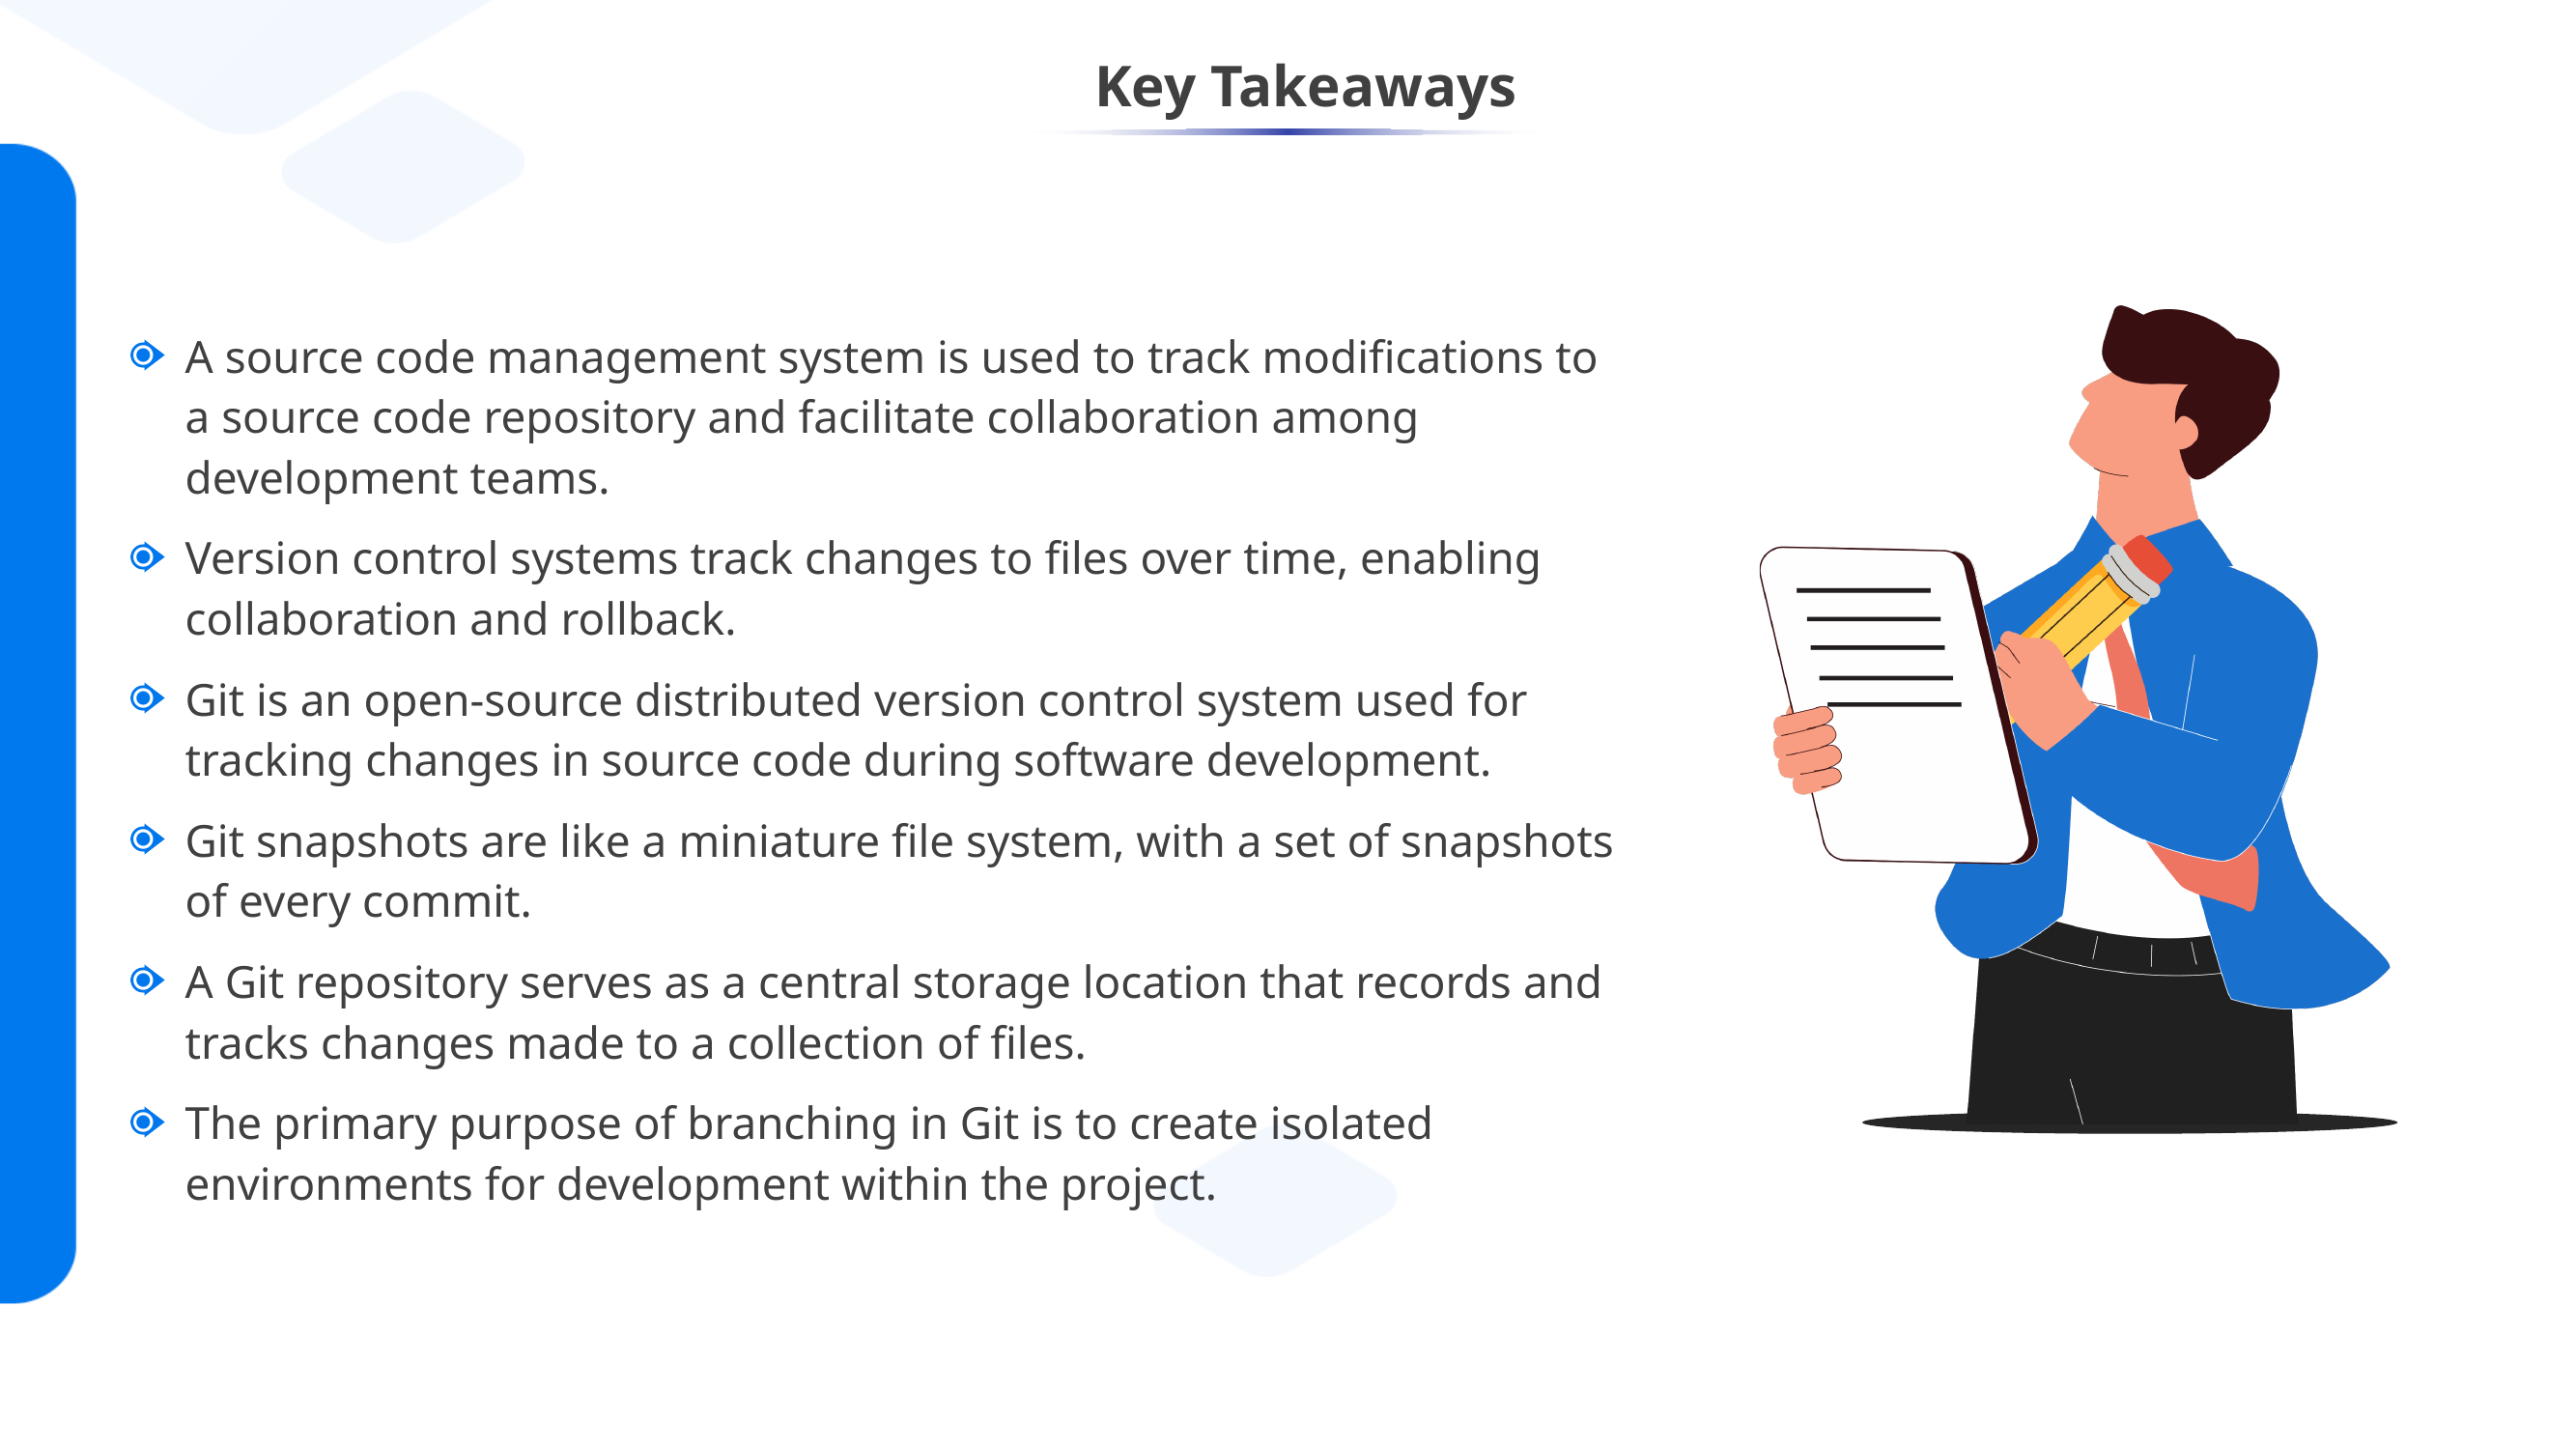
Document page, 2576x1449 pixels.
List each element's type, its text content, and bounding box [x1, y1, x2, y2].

picture [130, 541, 162, 573]
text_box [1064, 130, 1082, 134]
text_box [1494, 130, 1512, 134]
picture [130, 682, 162, 714]
picture [0, 0, 2576, 1449]
picture [130, 964, 162, 996]
picture [130, 1106, 162, 1138]
list A source code management system is used to track modifications to a source code repository and facilitate collaboration among development teams. Version control systems track changes to files over time, enabling collaboration and rollback. Git is an open-source distributed version control system used for tracking changes in source code during software development. Git snapshots are like a miniature file system, with a set of snapshots of every commit. A Git repository serves as a central storage location that records and tracks changes made to a collection of files. The primary purpose of branching in Git is to create isolated environments for development within the project. [116, 313, 1643, 1222]
picture [130, 823, 162, 855]
picture [130, 339, 162, 371]
picture [1759, 305, 2448, 1144]
